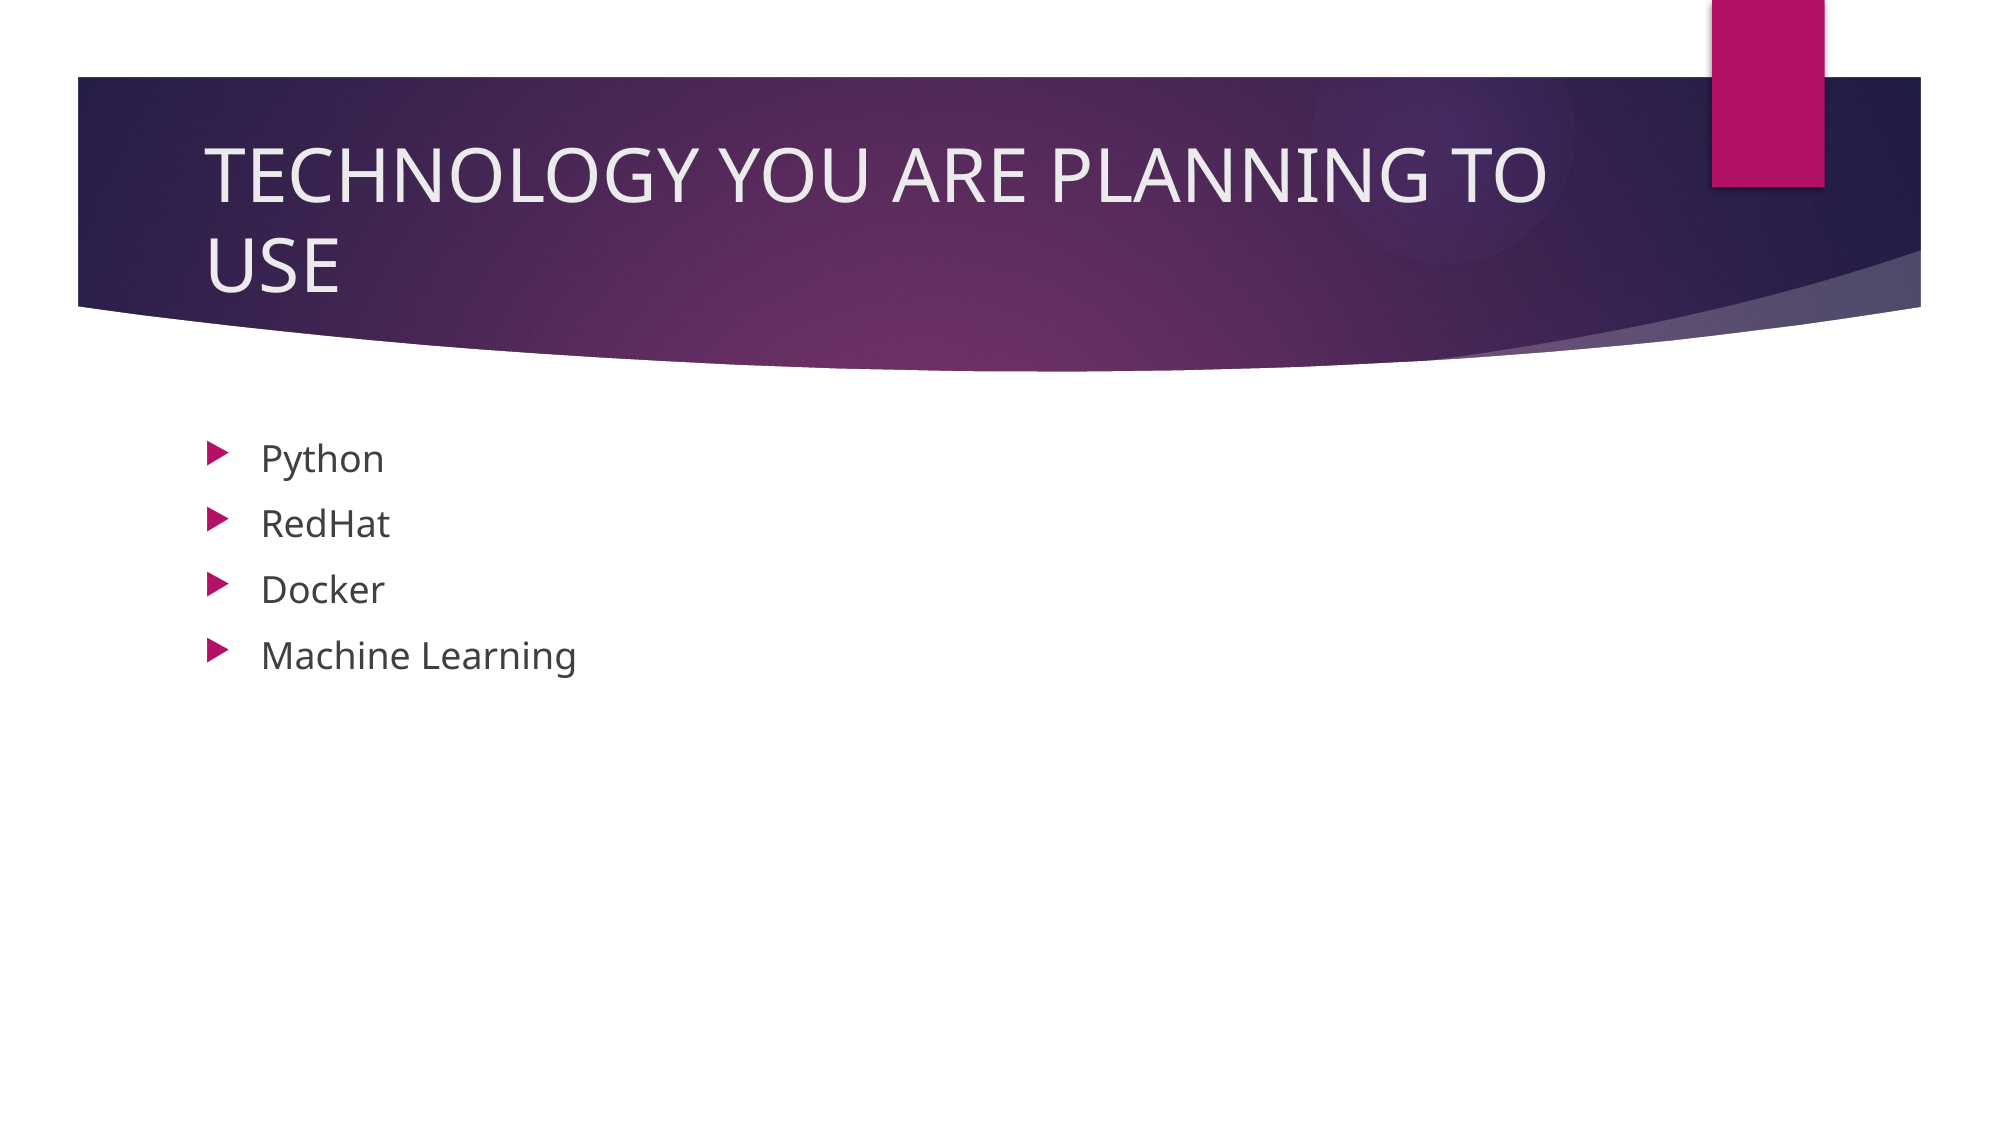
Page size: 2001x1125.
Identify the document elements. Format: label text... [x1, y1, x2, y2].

list Python RedHat Docker Machine Learning [189, 427, 1638, 988]
title TECHNOLOGY YOU ARE PLANNING TO USE [189, 159, 1627, 276]
